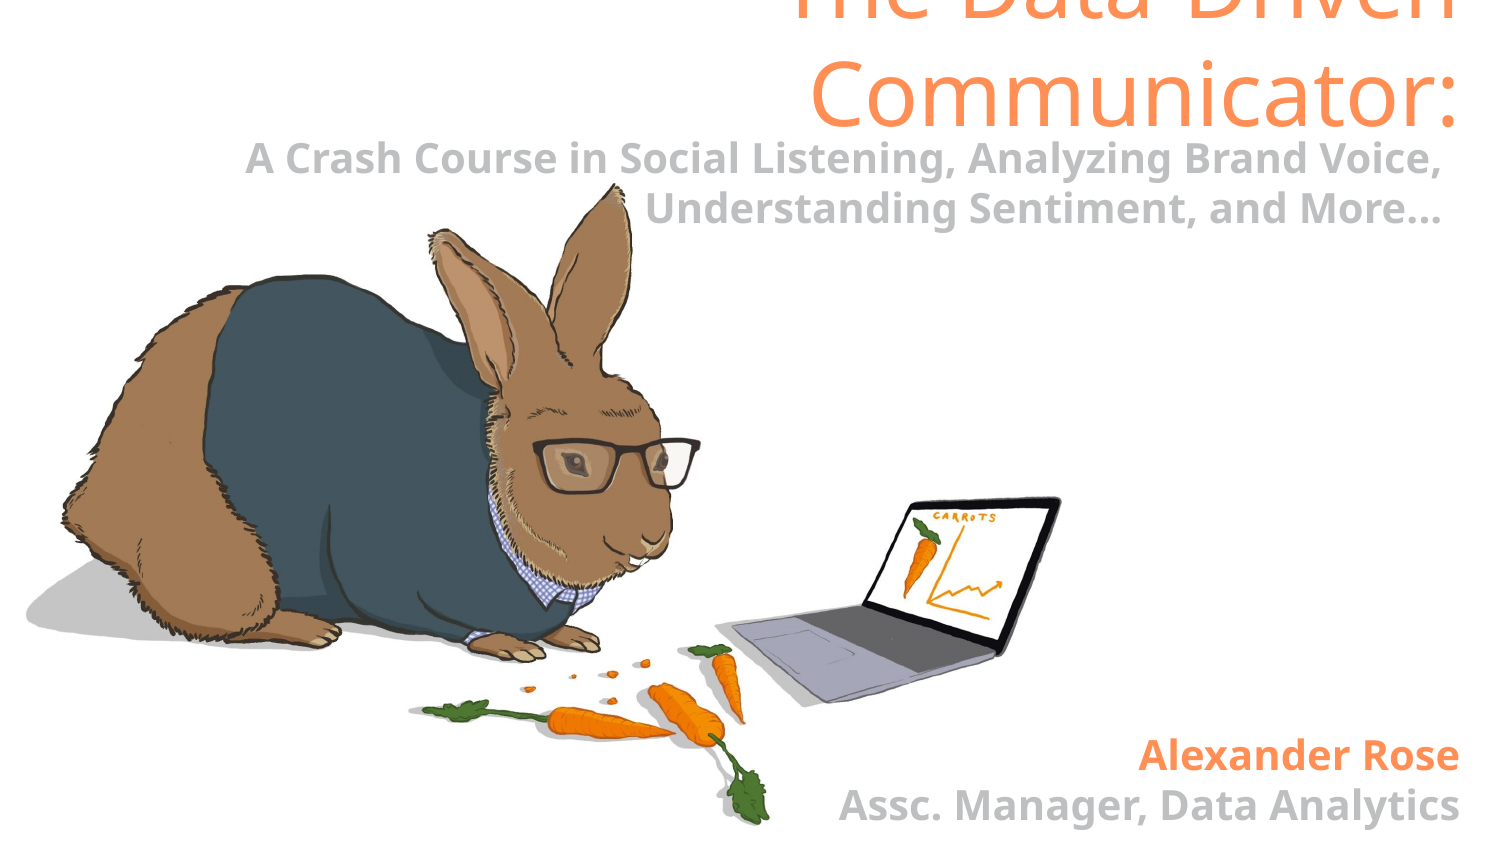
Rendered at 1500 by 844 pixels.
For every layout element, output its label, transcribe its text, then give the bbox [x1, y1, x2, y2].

picture [0, 133, 1149, 844]
subtitle A Crash Course in Social Listening, Analyzing Brand Voice, Understanding Sentiment, and More... [97, 116, 1458, 247]
subtitle Alexander Rose Assc. Manager, Data Analytics [1153, 713, 1476, 844]
title The Data-Driven Communicator: [117, 0, 1476, 160]
